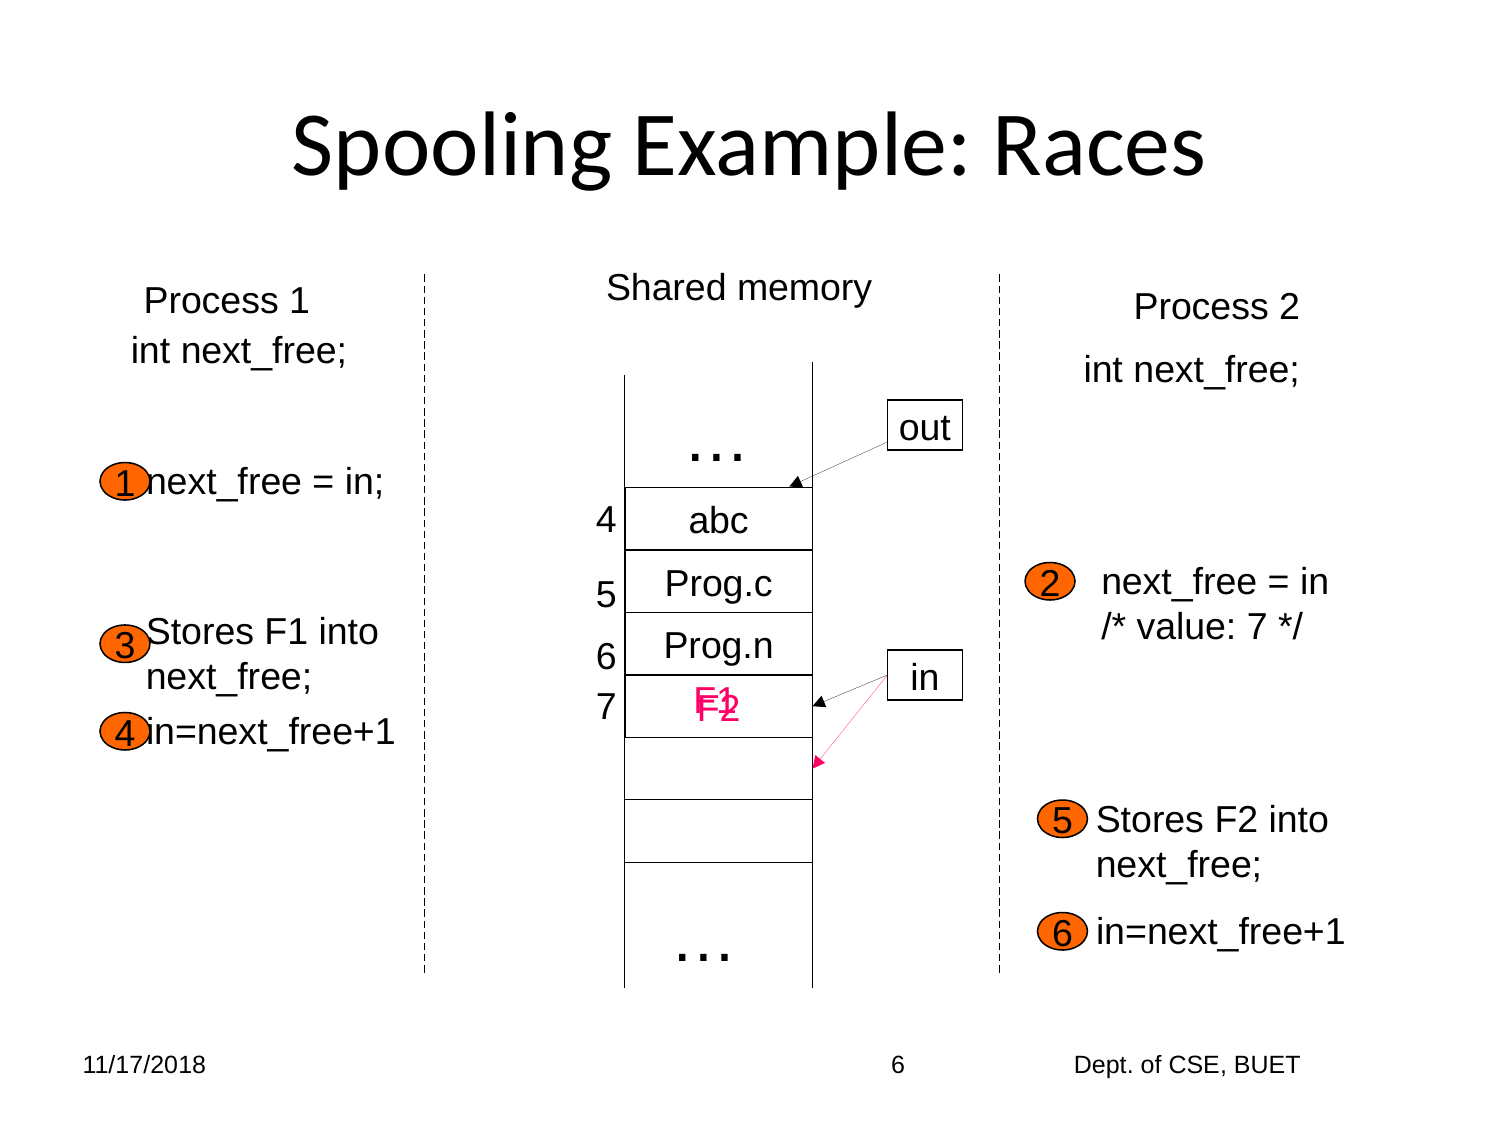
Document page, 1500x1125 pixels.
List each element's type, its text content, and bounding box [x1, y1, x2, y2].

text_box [1037, 789, 1088, 848]
text_box Stores F1 into next_free; [138, 599, 398, 699]
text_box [1024, 552, 1076, 611]
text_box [1037, 902, 1088, 961]
text_box … [675, 387, 758, 483]
text_box next_free = in; [138, 449, 393, 510]
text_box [624, 487, 813, 549]
text_box next_free = in /* value: 7 */ [1093, 549, 1337, 655]
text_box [99, 702, 151, 761]
text_box Shared memory [598, 255, 881, 316]
text_box [812, 682, 881, 769]
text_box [887, 645, 963, 704]
text_box Process 1 [135, 268, 318, 318]
text_box 6 [588, 624, 619, 674]
text_box 7 [588, 674, 619, 735]
text_box [624, 745, 813, 799]
title Spooling Example: Races [74, 44, 1426, 234]
text_box 11/17/2018 [75, 1041, 425, 1086]
text_box 4 [588, 487, 622, 548]
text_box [624, 674, 813, 738]
text_box … [663, 887, 746, 983]
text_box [624, 612, 813, 674]
text_box Stores F2 into next_free; [1088, 787, 1348, 893]
text_box [790, 444, 881, 485]
text_box [817, 677, 881, 708]
text_box int next_free; [1075, 337, 1308, 398]
text_box int next_free; [123, 318, 356, 379]
text_box [624, 799, 813, 863]
text_box in=next_free+1 [1088, 899, 1354, 960]
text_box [99, 614, 151, 673]
text_box Process 2 [1126, 274, 1308, 335]
text_box in=next_free+1 [138, 699, 404, 760]
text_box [887, 395, 963, 454]
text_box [99, 452, 151, 511]
text_box 5 [588, 562, 619, 623]
text_box Dept. of CSE, BUET [950, 1041, 1425, 1086]
slide_number 6 [880, 1041, 913, 1086]
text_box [624, 549, 813, 612]
